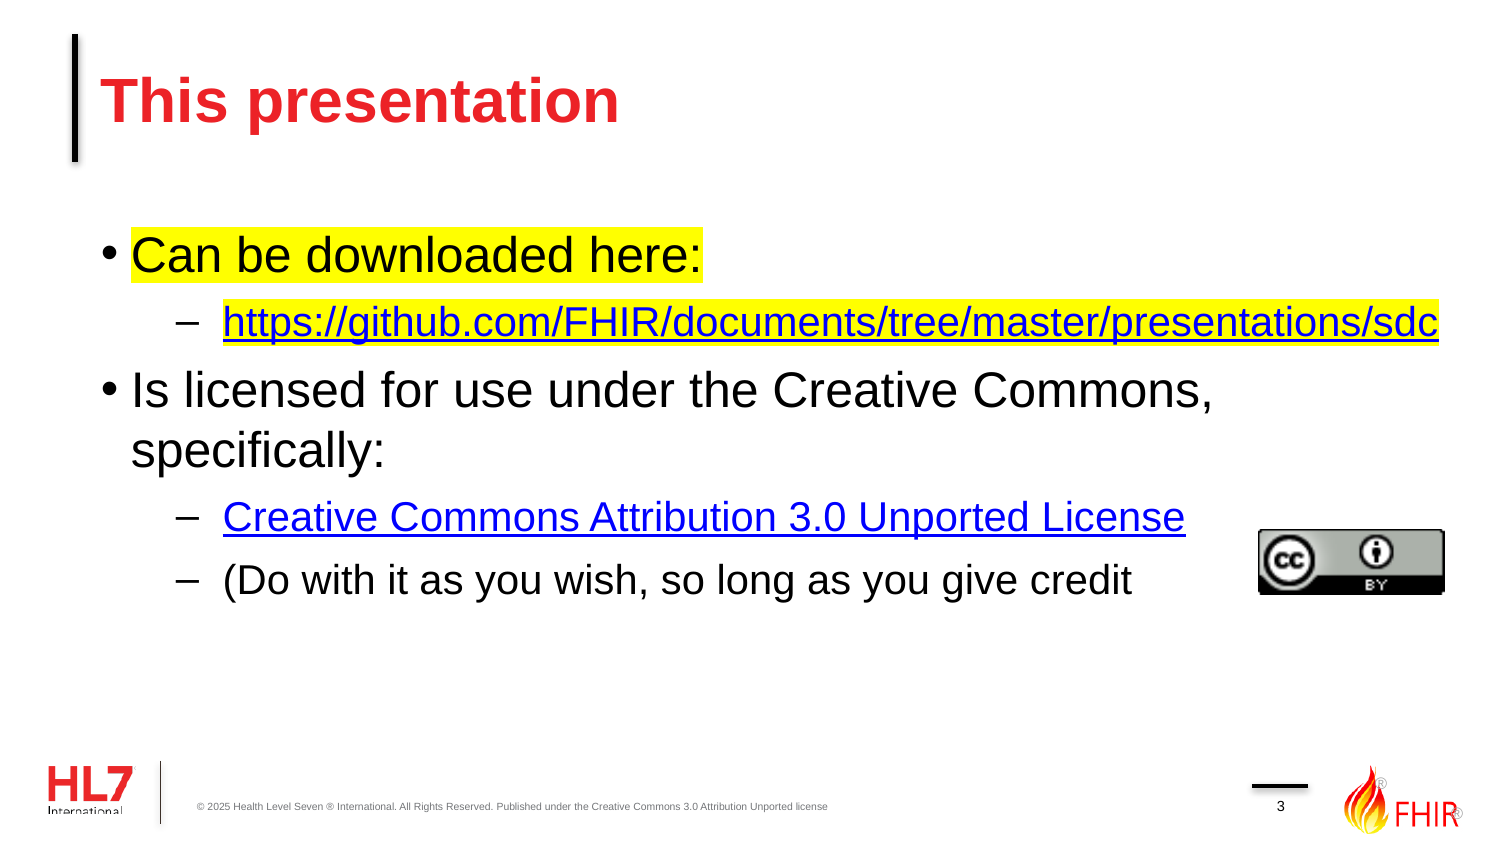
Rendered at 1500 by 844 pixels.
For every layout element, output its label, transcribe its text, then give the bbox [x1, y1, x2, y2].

footer © 2025 Health Level Seven ® International. All Rights Reserved. Published under the Creative Commons 3.0 Attribution Unported license [196, 786, 941, 813]
list Can be downloaded here: https://github.com/FHIR/documents/tree/master/presentations/sdc Is licensed for use under the Creative Commons, specifically: Creative Commons Attribution 3.0 Unported License (Do with it as you wish, so long as you give credit [100, 222, 1451, 731]
picture [1258, 529, 1446, 596]
picture [1339, 760, 1463, 837]
slide_number 3 [1258, 786, 1304, 814]
title This presentation [100, 33, 1451, 163]
